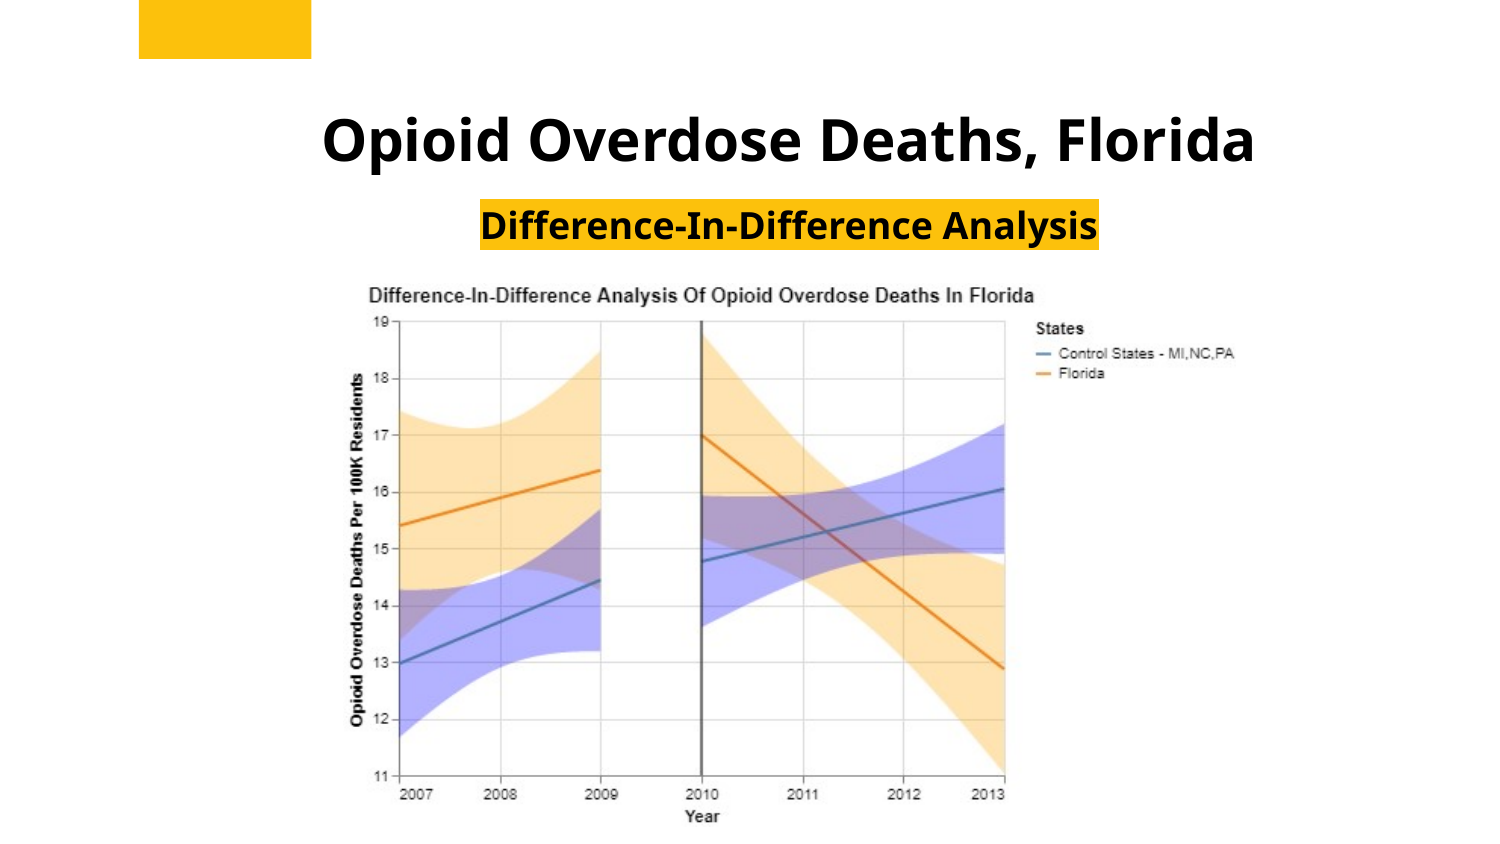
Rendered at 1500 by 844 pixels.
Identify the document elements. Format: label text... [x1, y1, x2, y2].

text_box Difference-In-Difference Analysis [367, 186, 853, 251]
picture [342, 283, 1236, 827]
title Opioid Overdose Deaths, Florida [117, 88, 1462, 235]
text_box [853, 186, 1383, 251]
